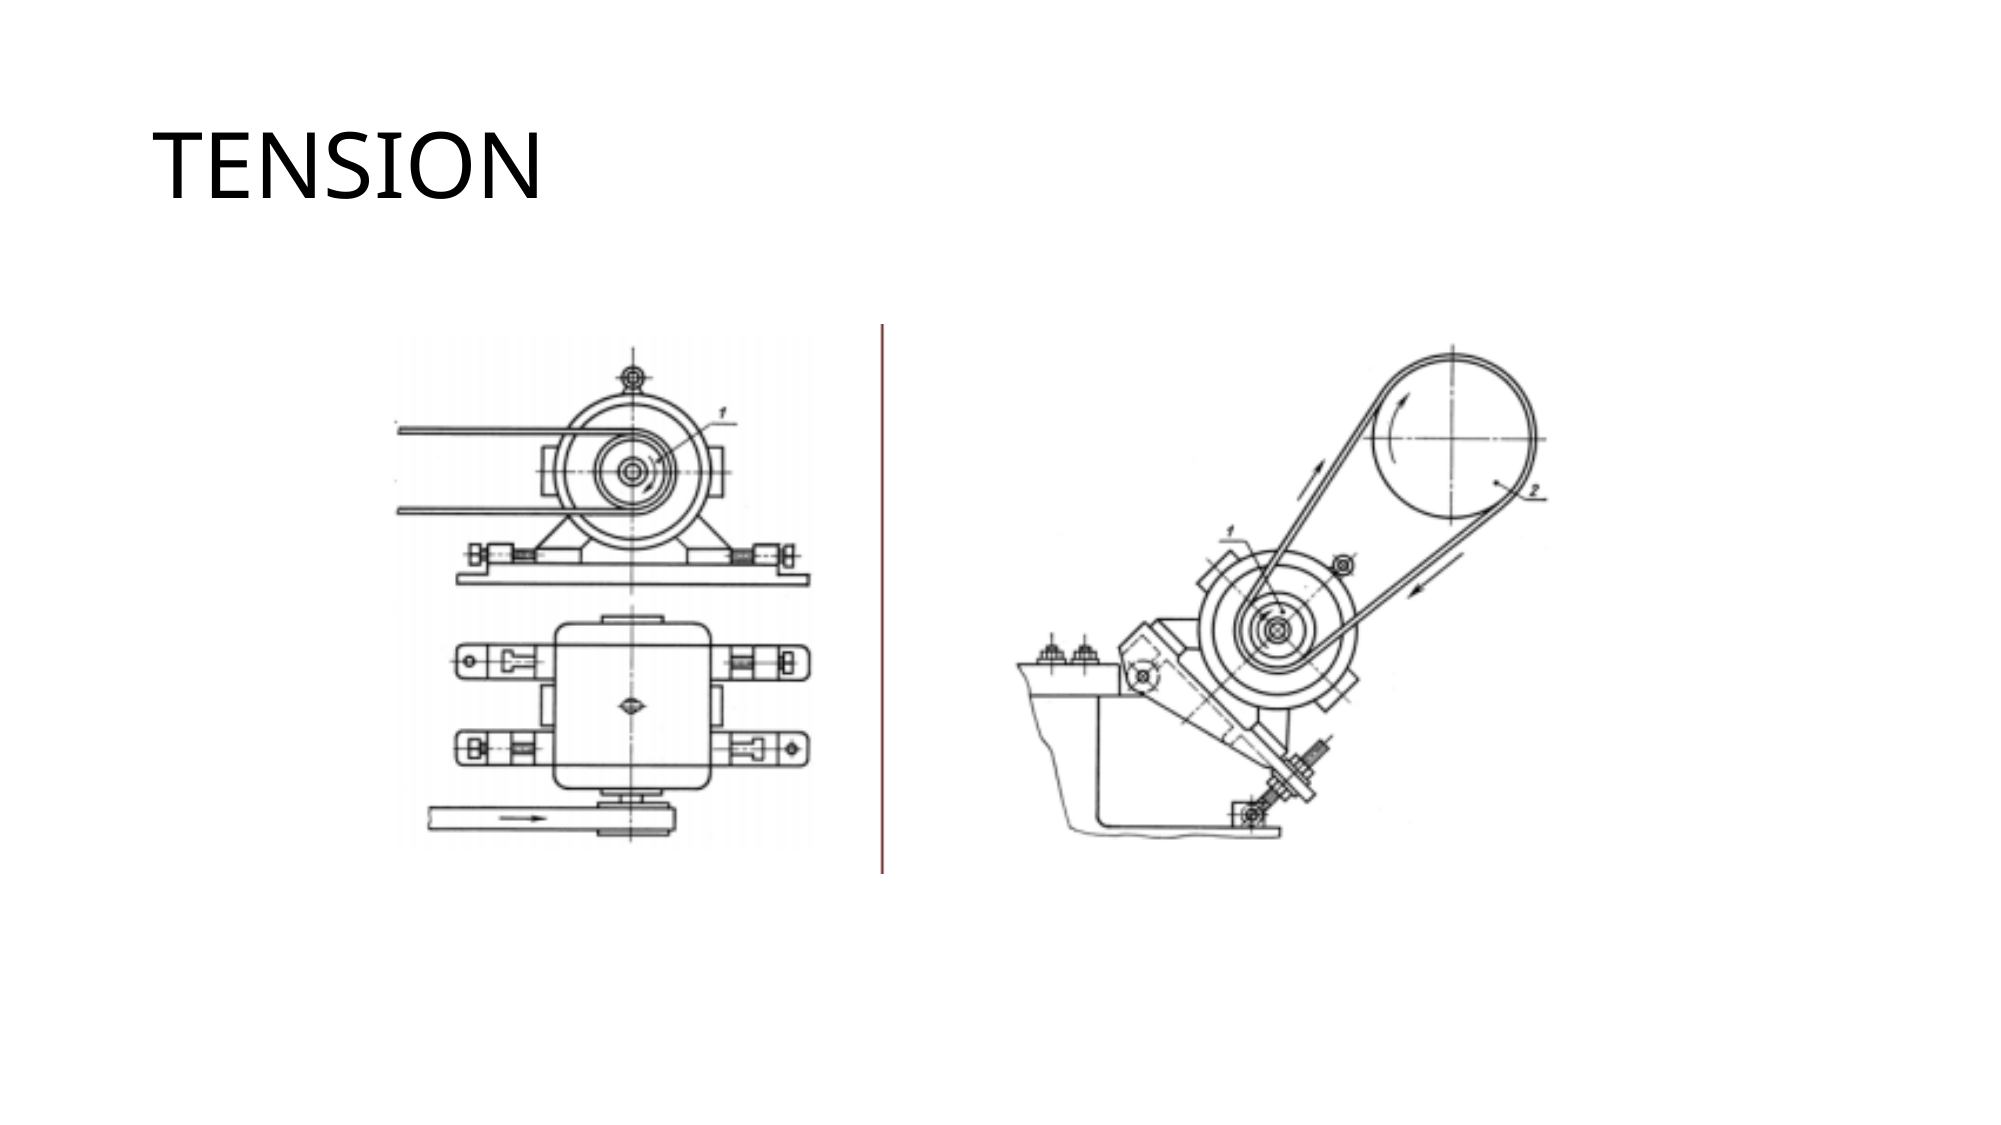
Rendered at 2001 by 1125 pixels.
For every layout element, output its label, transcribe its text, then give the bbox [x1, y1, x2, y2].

picture [332, 324, 1668, 874]
title TENSION [137, 59, 1863, 278]
